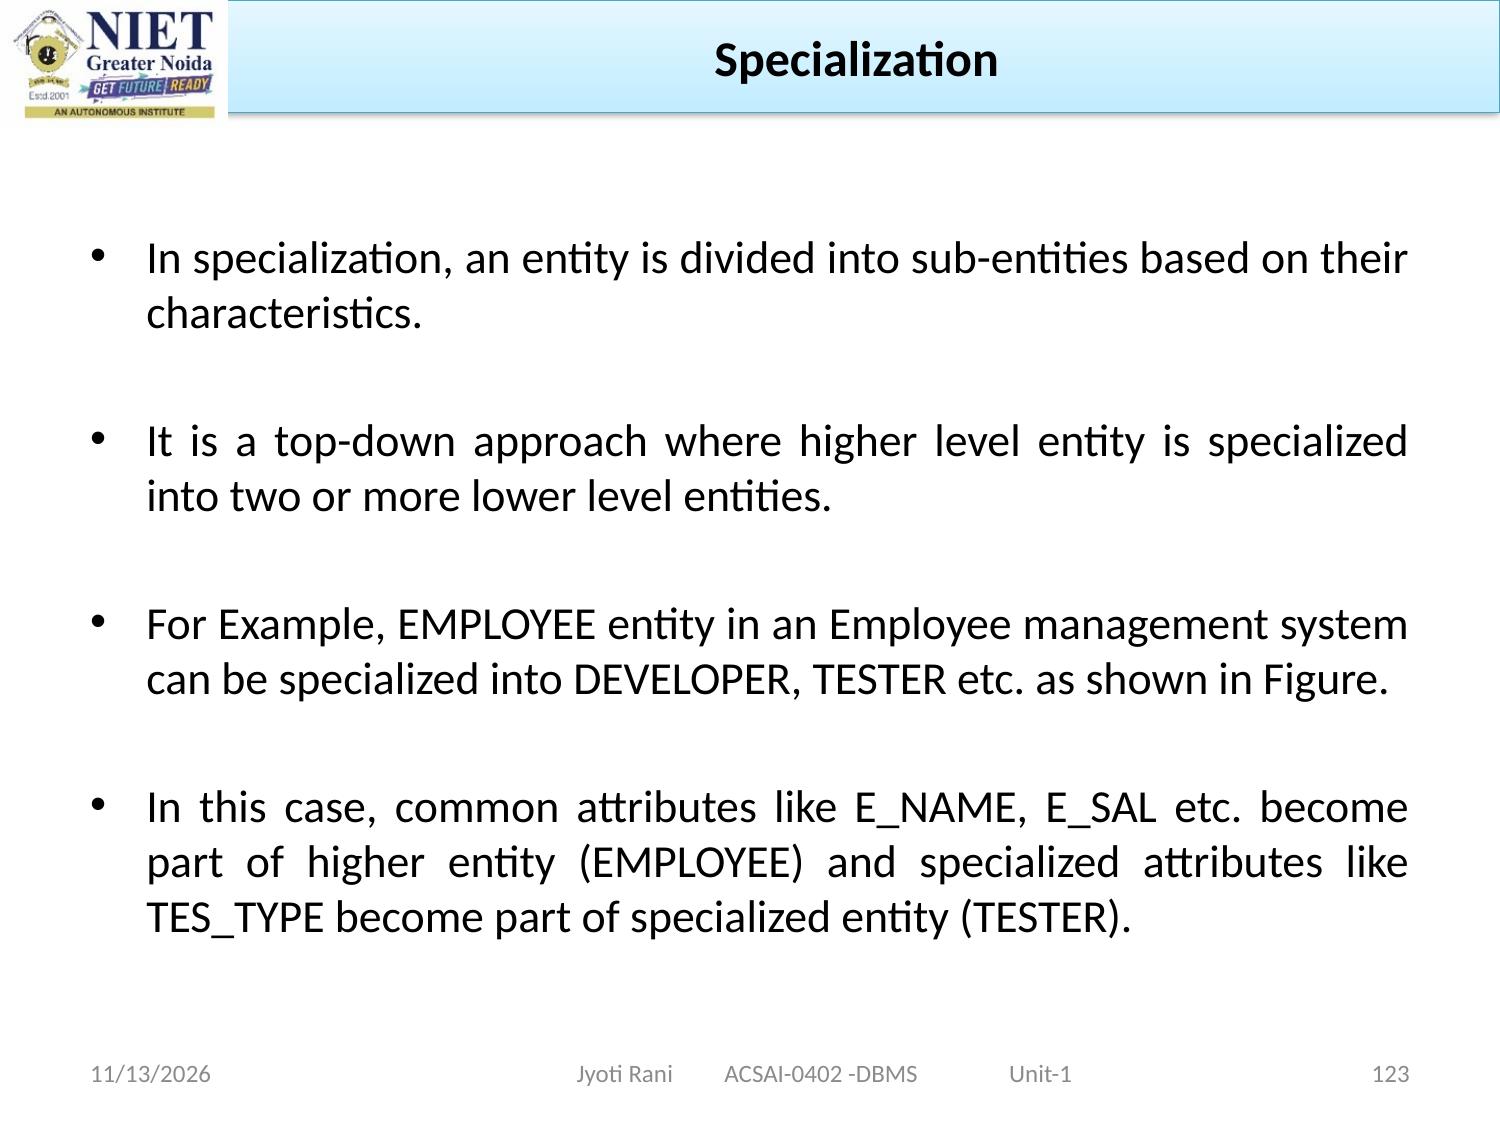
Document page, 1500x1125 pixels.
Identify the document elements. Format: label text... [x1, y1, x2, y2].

footer Jyoti Rani ACSAI-0402 -DBMS Unit-1 [412, 1042, 1074, 1103]
slide_number 123 [1074, 1042, 1425, 1103]
list In specialization, an entity is divided into sub-entities based on their characteristics. It is a top-down approach where higher level entity is specialized into two or more lower level entities. For Example, EMPLOYEE entity in an Employee management system can be specialized into DEVELOPER, TESTER etc. as shown in Figure. In this case, common attributes like E_NAME, E_SAL etc. become part of higher entity (EMPLOYEE) and specialized attributes like TES_TYPE become part of specialized entity (TESTER). [75, 219, 1425, 1005]
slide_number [75, 1042, 412, 1103]
text_box Specialization [228, 0, 1500, 113]
picture [0, 0, 228, 130]
